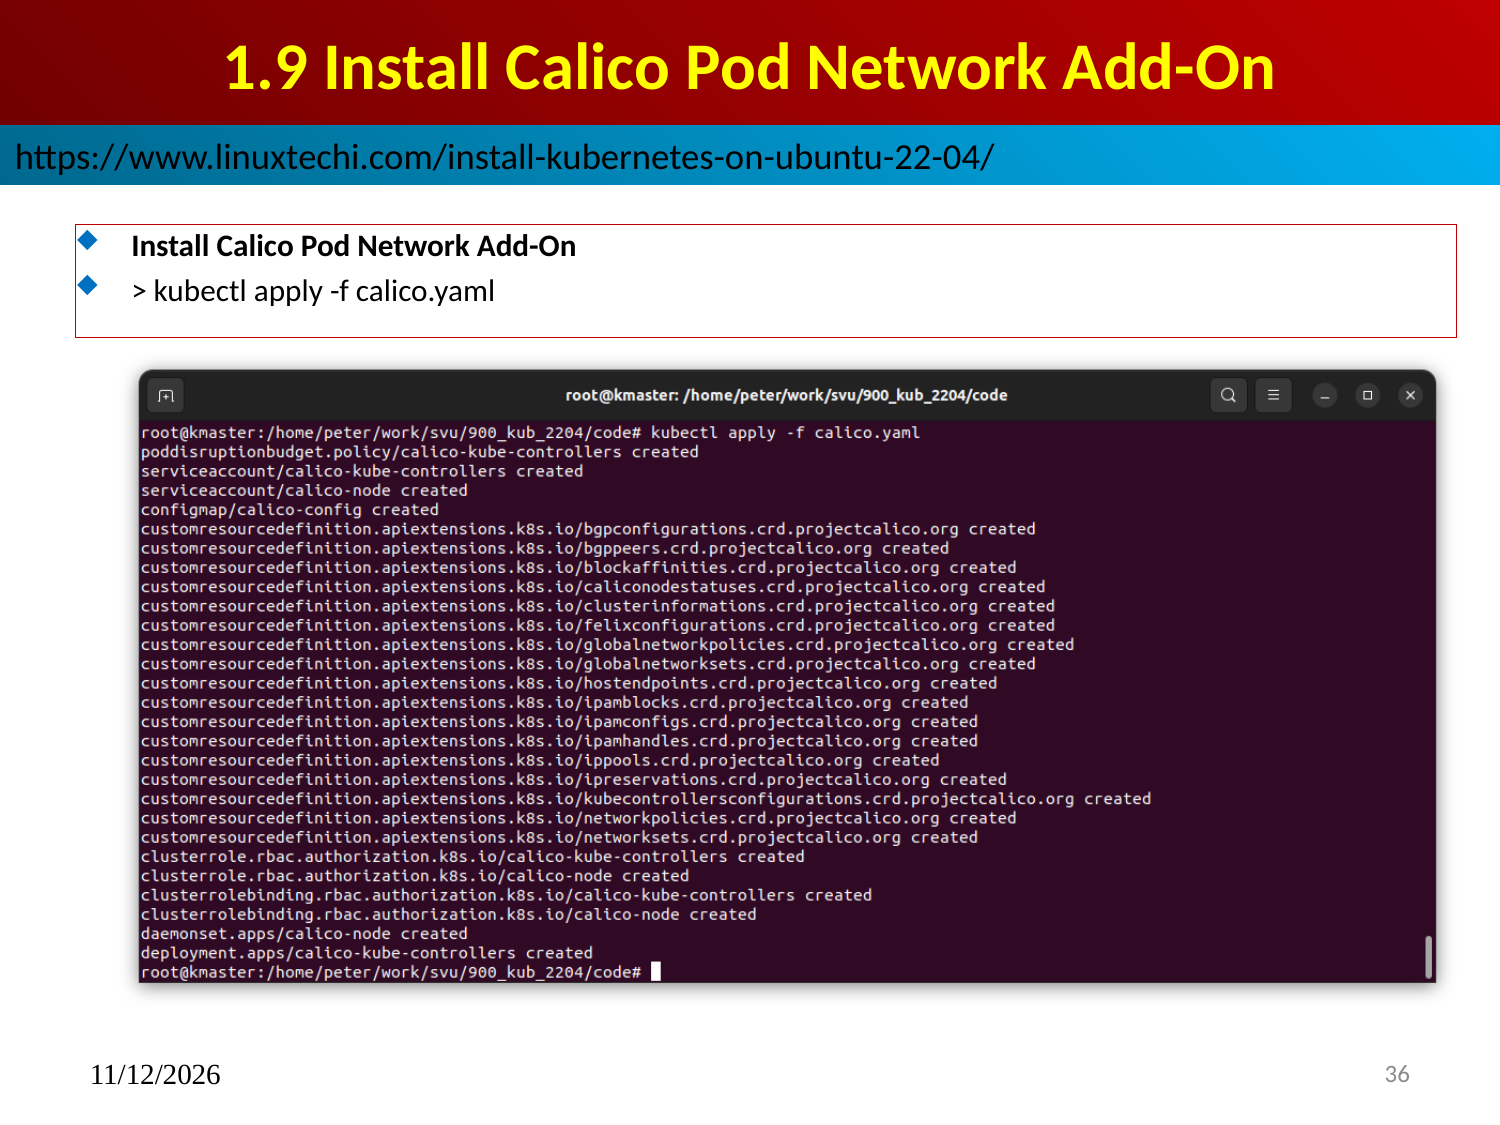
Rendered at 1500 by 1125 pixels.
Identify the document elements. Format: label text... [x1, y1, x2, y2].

title 1.9 Install Calico Pod Network Add-On [0, 0, 1500, 125]
text_box https://www.linuxtechi.com/install-kubernetes-on-ubuntu-22-04/ [0, 125, 1500, 185]
picture [112, 346, 1463, 1013]
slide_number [75, 1042, 425, 1103]
slide_number 36 [1074, 1042, 1425, 1103]
subtitle Install Calico Pod Network Add-On > kubectl apply -f calico.yaml [75, 224, 1457, 338]
